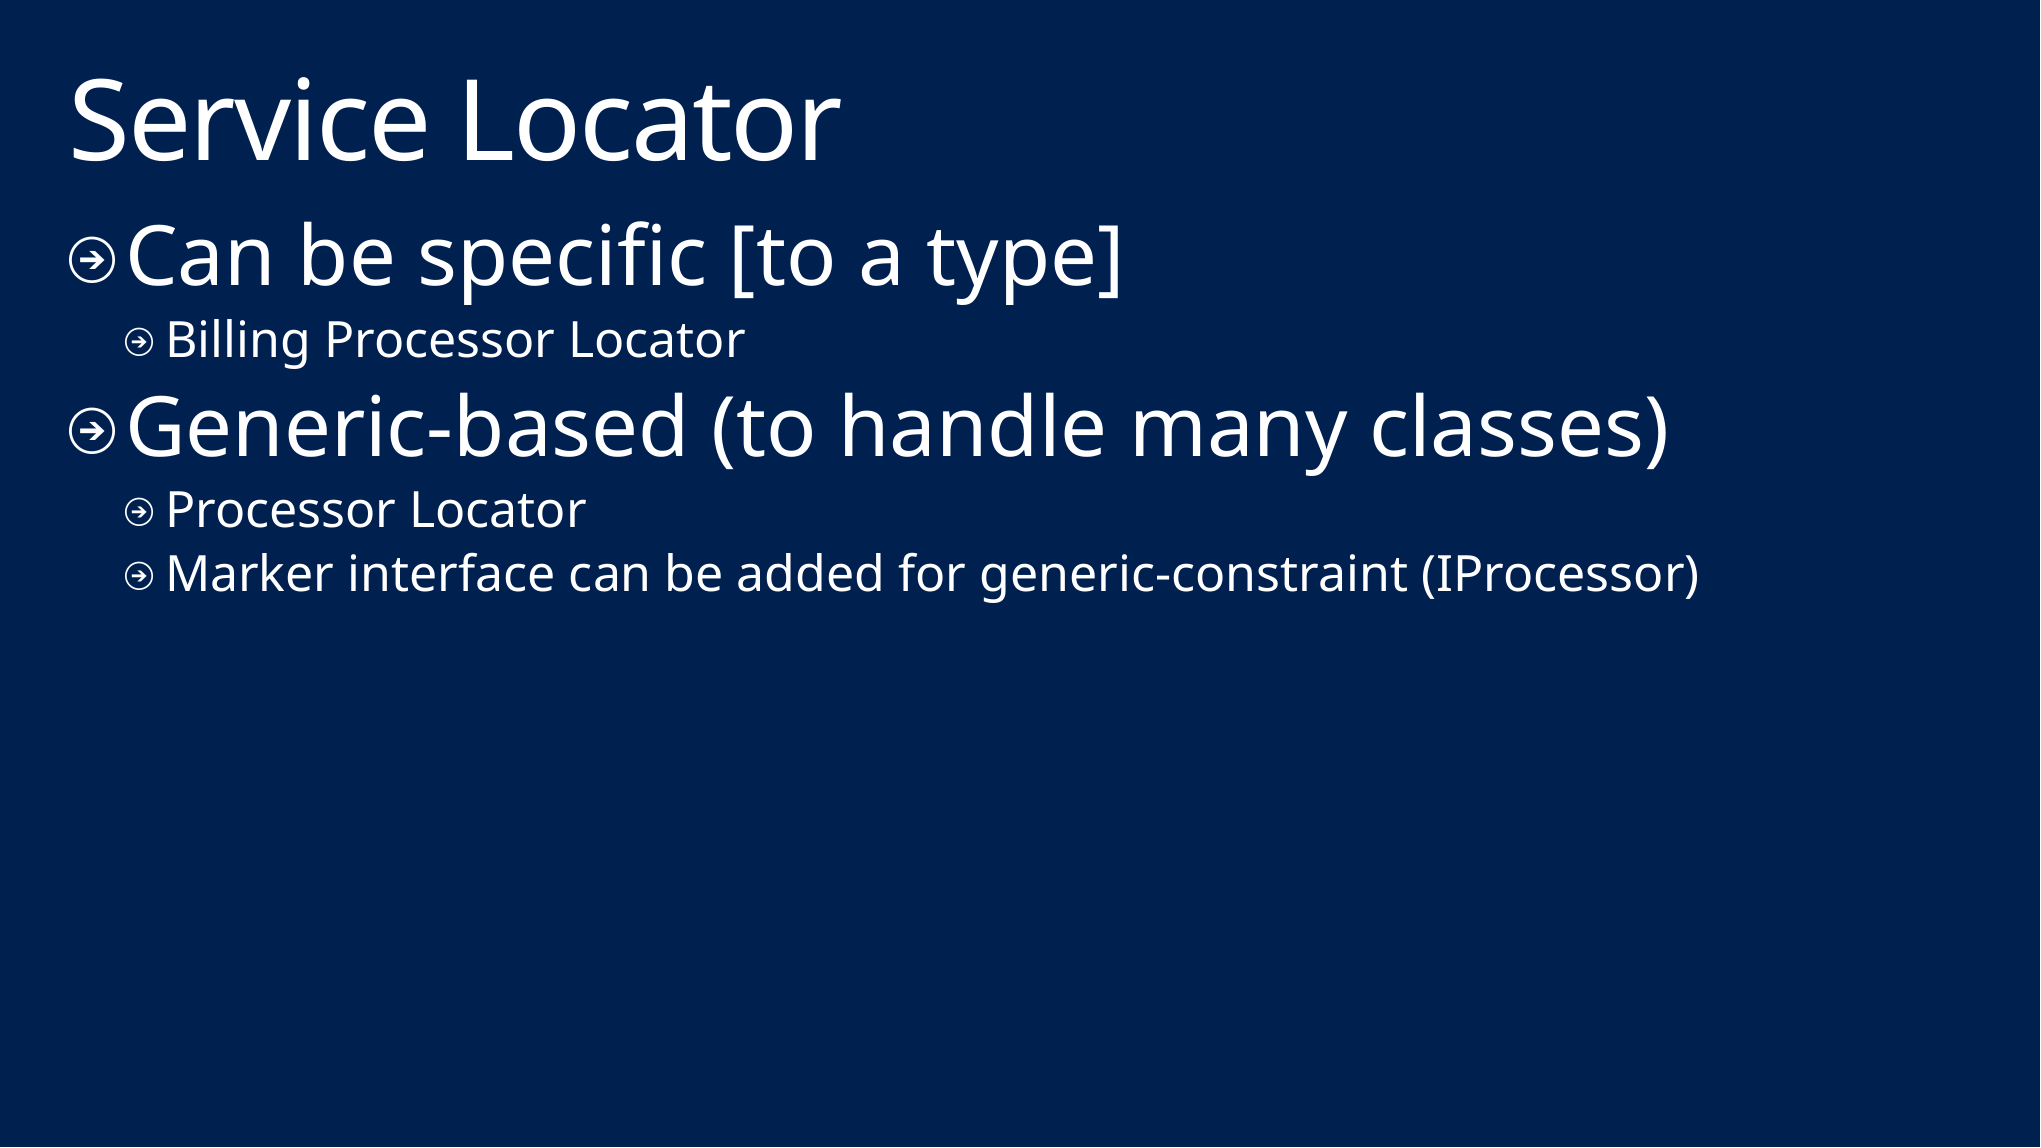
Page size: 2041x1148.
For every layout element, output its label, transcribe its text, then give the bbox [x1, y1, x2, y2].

picture [125, 490, 161, 526]
picture [125, 554, 161, 590]
picture [69, 224, 128, 283]
picture [125, 320, 161, 356]
title Service Locator [45, 48, 1996, 199]
list Can be specific [to a type] Billing Processor Locator Generic-based (to handle many classes) Processor Locator Marker interface can be added for generic-constraint (IProcessor) [45, 199, 1995, 632]
picture [69, 395, 128, 454]
